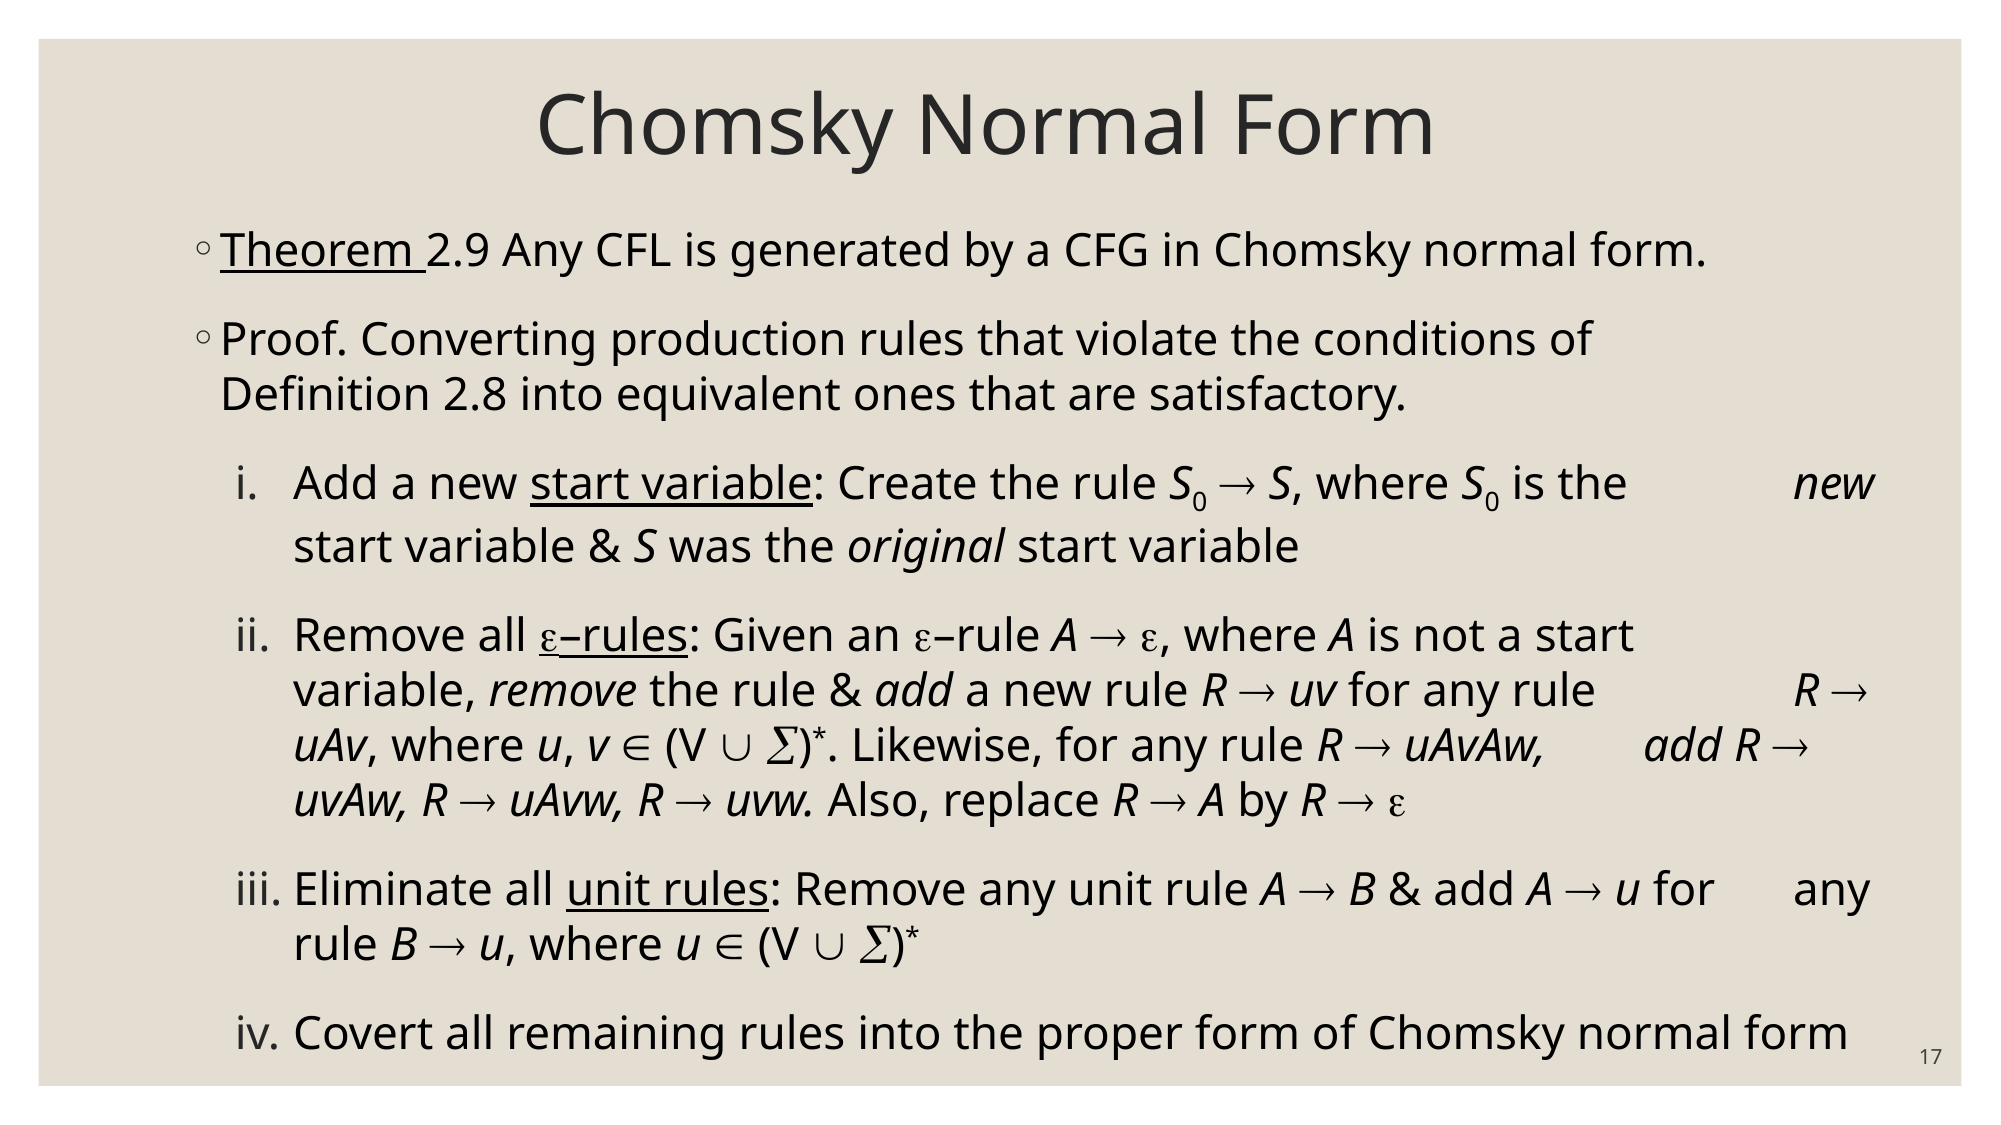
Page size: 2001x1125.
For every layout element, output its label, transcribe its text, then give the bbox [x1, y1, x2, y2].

title Chomsky Normal Form [520, 62, 1472, 193]
list Theorem 2.9 Any CFL is generated by a CFG in Chomsky normal form. Proof. Converting production rules that violate the conditions of Definition 2.8 into equivalent ones that are satisfactory. Add a new start variable: Create the rule S0  S, where S0 is the new start variable & S was the original start variable Remove all –rules: Given an –rule A  , where A is not a start variable, remove the rule & add a new rule R  uv for any rule R  uAv, where u, v  (V  )*. Likewise, for any rule R  uAvAw, add R  uvAw, R  uAvw, R  uvw. Also, replace R  A by R   Eliminate all unit rules: Remove any unit rule A  B & add A  u for any rule B  u, where u  (V  )* Covert all remaining rules into the proper form of Chomsky normal form [174, 212, 1908, 1109]
slide_number 17 [1717, 1034, 1958, 1080]
